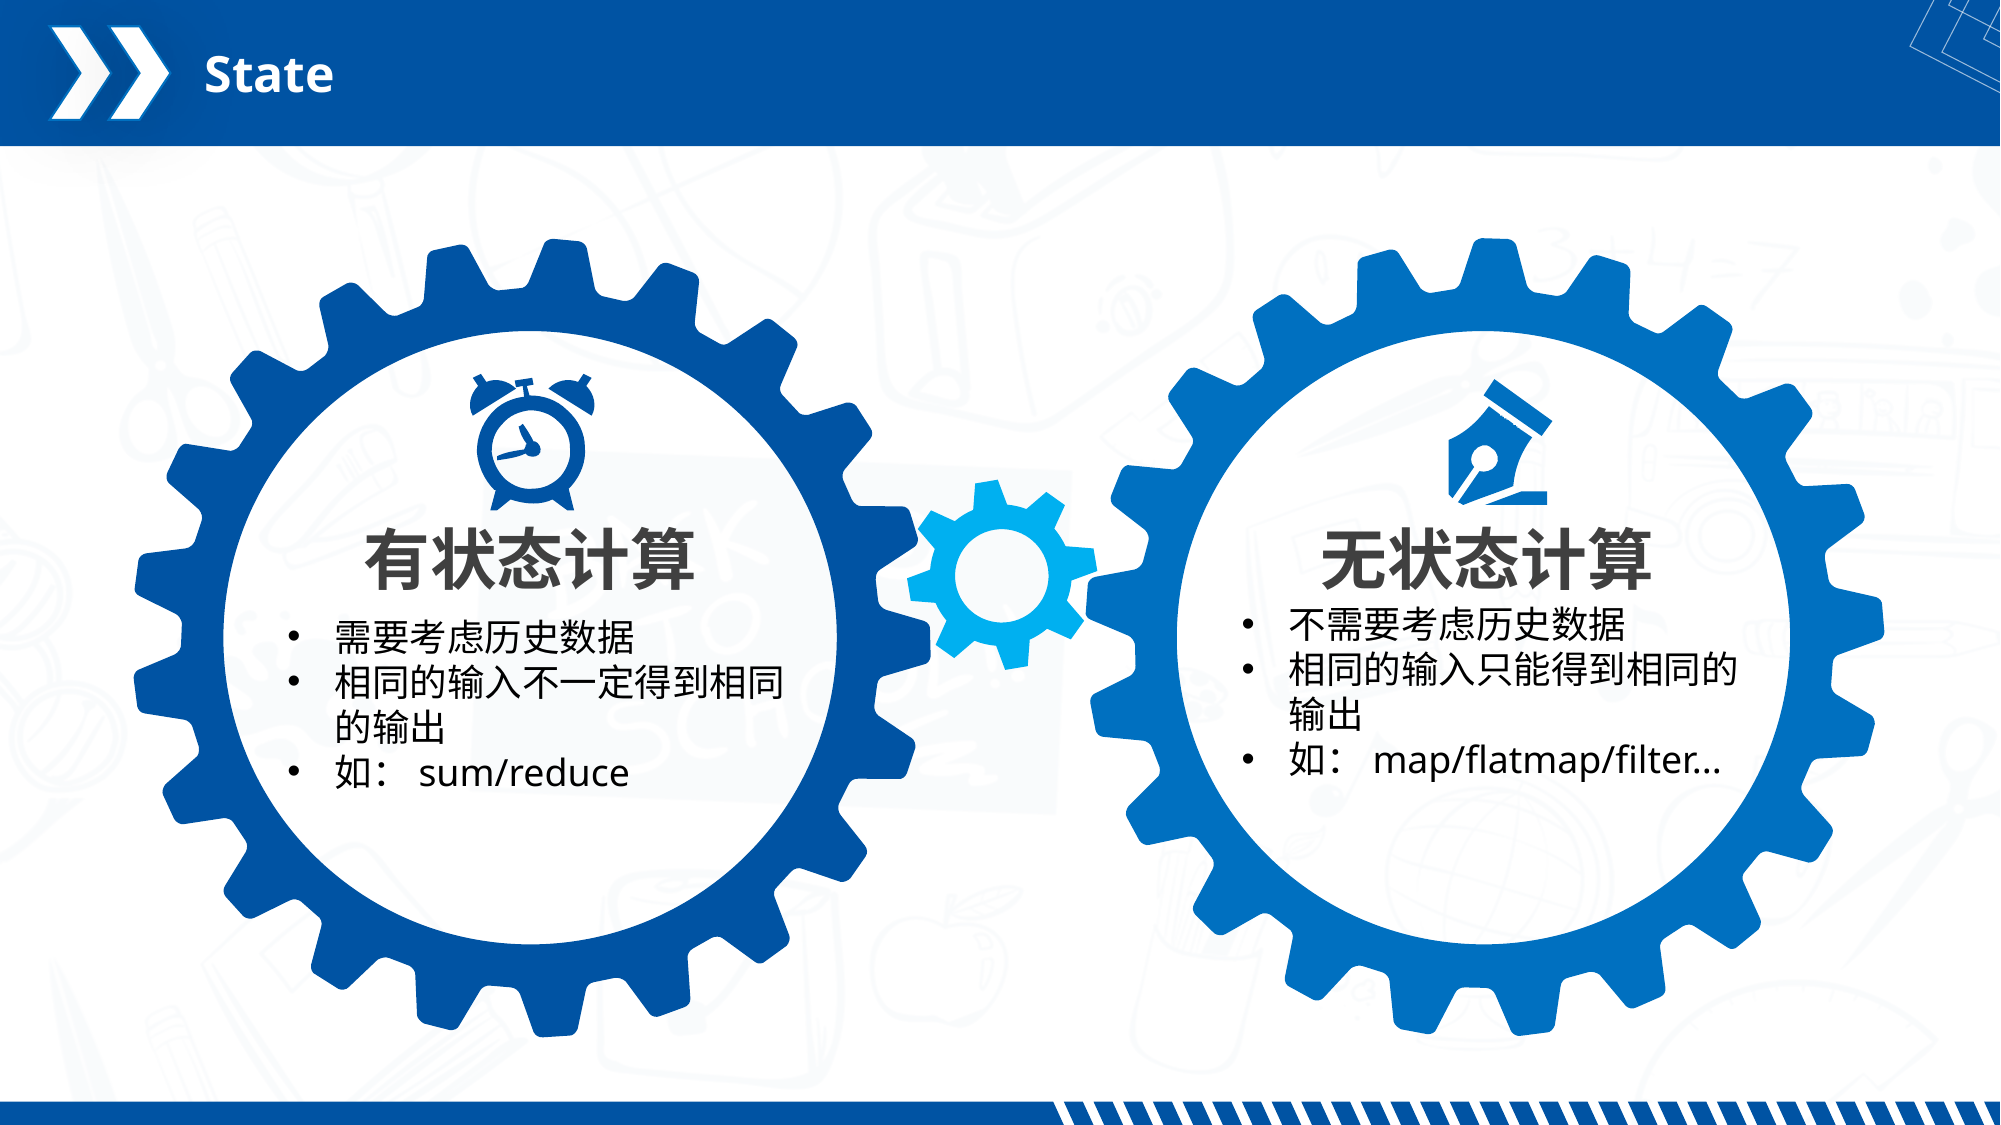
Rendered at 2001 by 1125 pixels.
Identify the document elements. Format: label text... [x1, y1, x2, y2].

text_box [1091, 1100, 1125, 1125]
text_box [1596, 1100, 1630, 1125]
text_box [1715, 1100, 1748, 1125]
text_box [1121, 1100, 1155, 1125]
text_box [1484, 491, 1548, 505]
text_box [133, 238, 931, 1038]
text_box State [189, 35, 427, 110]
text_box [1863, 1100, 1897, 1125]
text_box [1507, 1100, 1540, 1125]
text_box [1937, 0, 2000, 95]
text_box [1952, 1100, 1986, 1125]
text_box 不需要考虑历史数据 相同的输入只能得到相同的输出 如：map/flatmap/filter... [1226, 593, 1775, 789]
text_box [1084, 237, 1886, 1037]
text_box [1982, 1100, 2000, 1125]
text_box [907, 479, 1098, 670]
text_box [1685, 1100, 1719, 1125]
text_box [1566, 1100, 1600, 1125]
text_box [1388, 1100, 1422, 1125]
text_box [0, 0, 2000, 147]
text_box [1180, 1100, 1214, 1125]
text_box [1359, 1100, 1392, 1125]
text_box [1062, 1100, 1095, 1125]
text_box 有状态计算 [348, 494, 713, 605]
text_box [1418, 1100, 1451, 1125]
text_box [1537, 1100, 1570, 1125]
text_box [1240, 1100, 1273, 1125]
text_box [548, 373, 595, 416]
text_box [1477, 1100, 1511, 1125]
text_box 需要考虑历史数据 相同的输入不一定得到相同的输出 如：sum/reduce [272, 606, 817, 801]
text_box [1745, 1100, 1778, 1125]
text_box [1448, 1100, 1481, 1125]
text_box [1893, 1100, 1926, 1125]
text_box [0, 1100, 1065, 1125]
text_box [1329, 1100, 1362, 1125]
text_box [1834, 1100, 1867, 1125]
text_box [1655, 1100, 1689, 1125]
text_box [1270, 1100, 1303, 1125]
picture [0, 0, 2001, 1125]
text_box [1299, 1100, 1333, 1125]
text_box 无状态计算 [1305, 494, 1669, 593]
text_box [47, 25, 98, 121]
text_box [1210, 1100, 1244, 1125]
text_box [1151, 1100, 1184, 1125]
text_box [470, 373, 586, 511]
text_box [1626, 1100, 1659, 1125]
text_box [1448, 406, 1533, 505]
text_box [1774, 1100, 1808, 1125]
text_box [1923, 1100, 1956, 1125]
text_box [106, 25, 172, 121]
text_box [1483, 379, 1553, 436]
text_box [1804, 1100, 1837, 1125]
